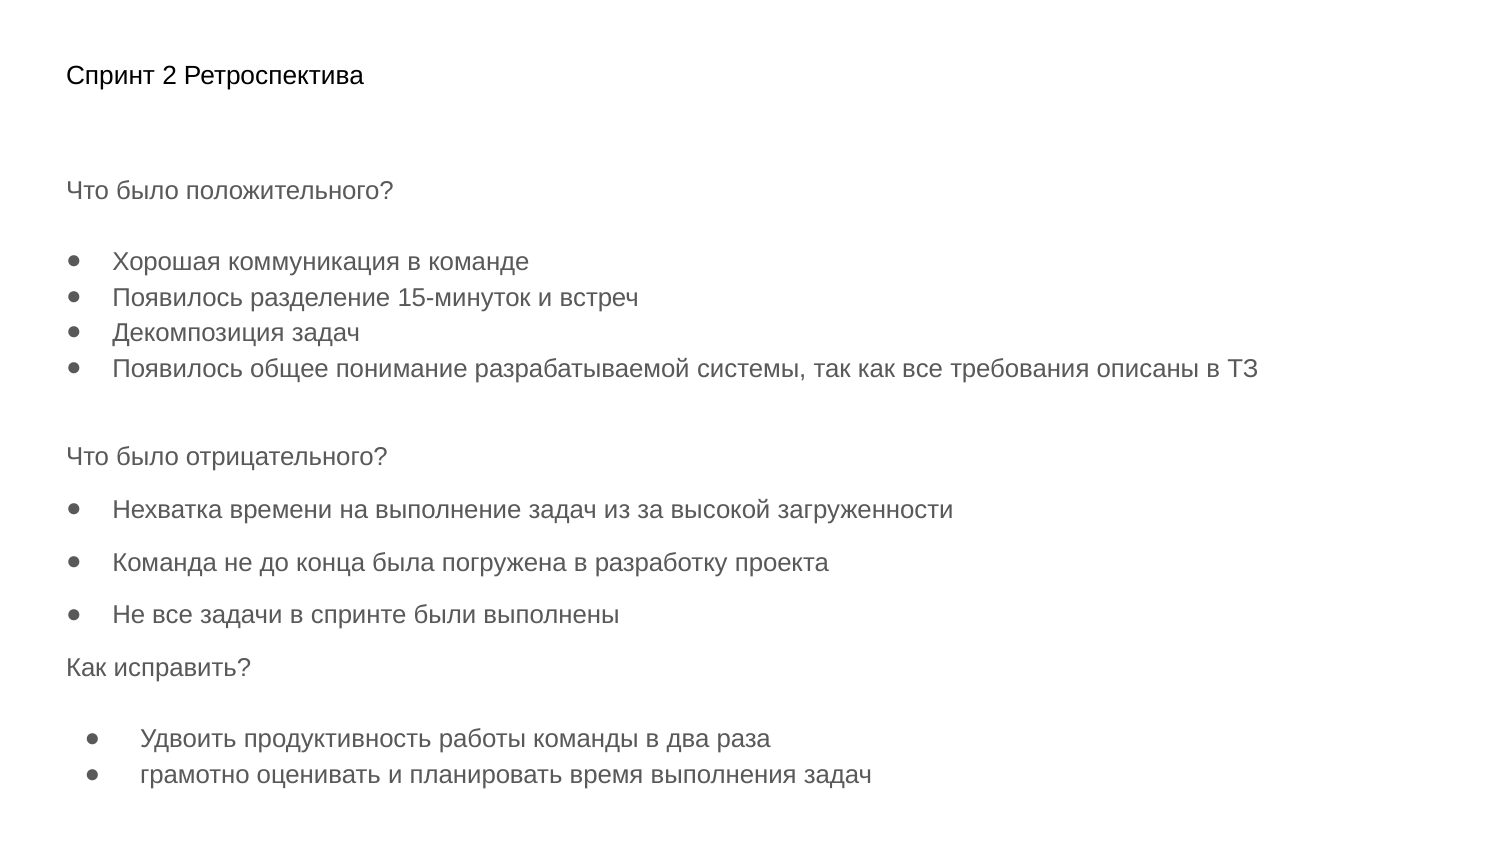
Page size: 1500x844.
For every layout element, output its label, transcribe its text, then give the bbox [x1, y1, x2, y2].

title Спринт 2 Ретроспектива [51, 43, 1449, 138]
list Что было положительного? Хорошая коммуникация в команде Появилось разделение 15-минуток и встреч Декомпозиция задач Появилось общее понимание разрабатываемой системы, так как все требования описаны в ТЗ Что было отрицательного? Нехватка времени на выполнение задач из за высокой загруженности Команда не до конца была погружена в разработку проекта Не все задачи в спринте были выполнены Как исправить? Удвоить продуктивность работы команды в два раза грамотно оценивать и планировать время выполнения задач [51, 153, 1449, 807]
